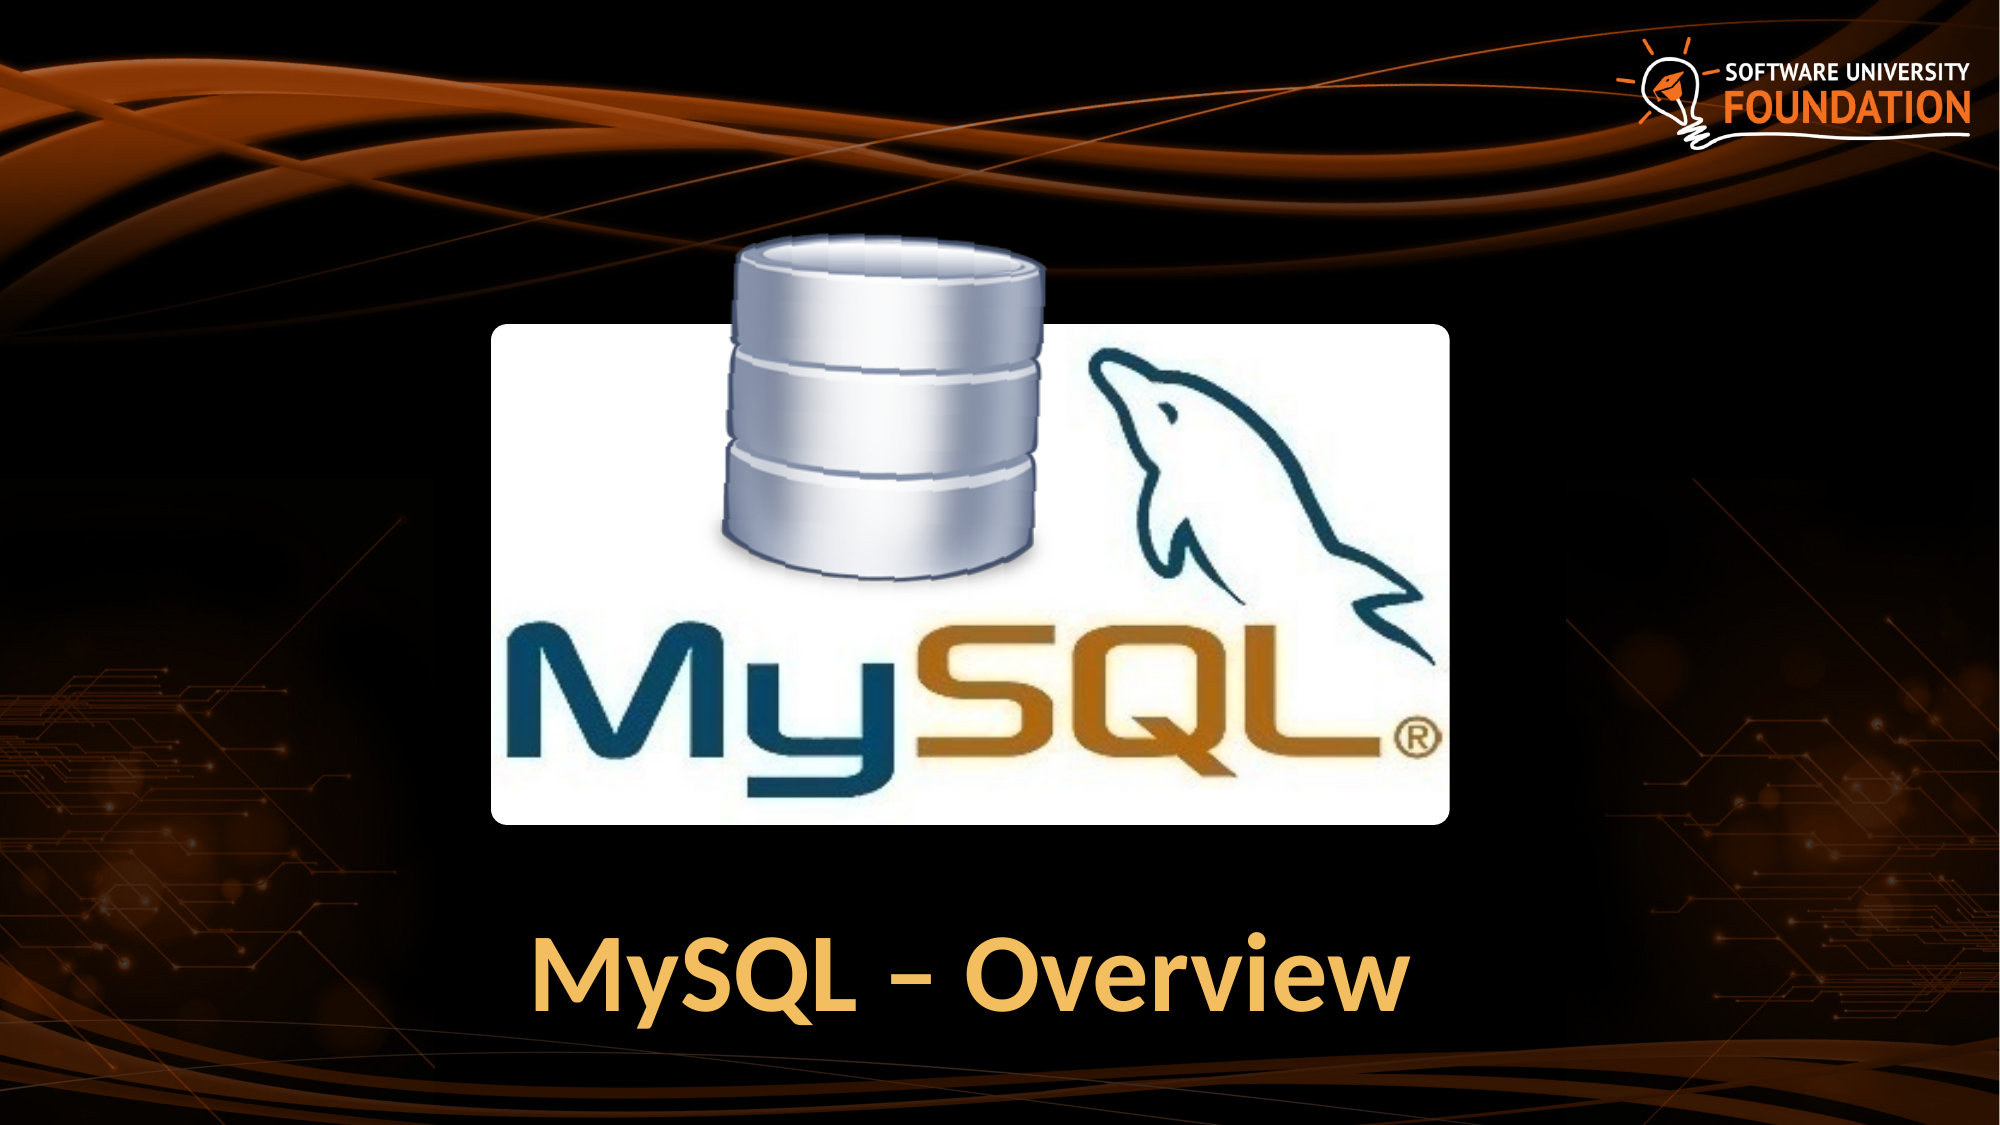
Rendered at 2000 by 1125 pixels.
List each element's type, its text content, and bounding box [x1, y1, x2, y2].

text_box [490, 199, 1450, 825]
title MySQL – Overview [237, 906, 1704, 1042]
picture [0, 0, 2000, 1125]
